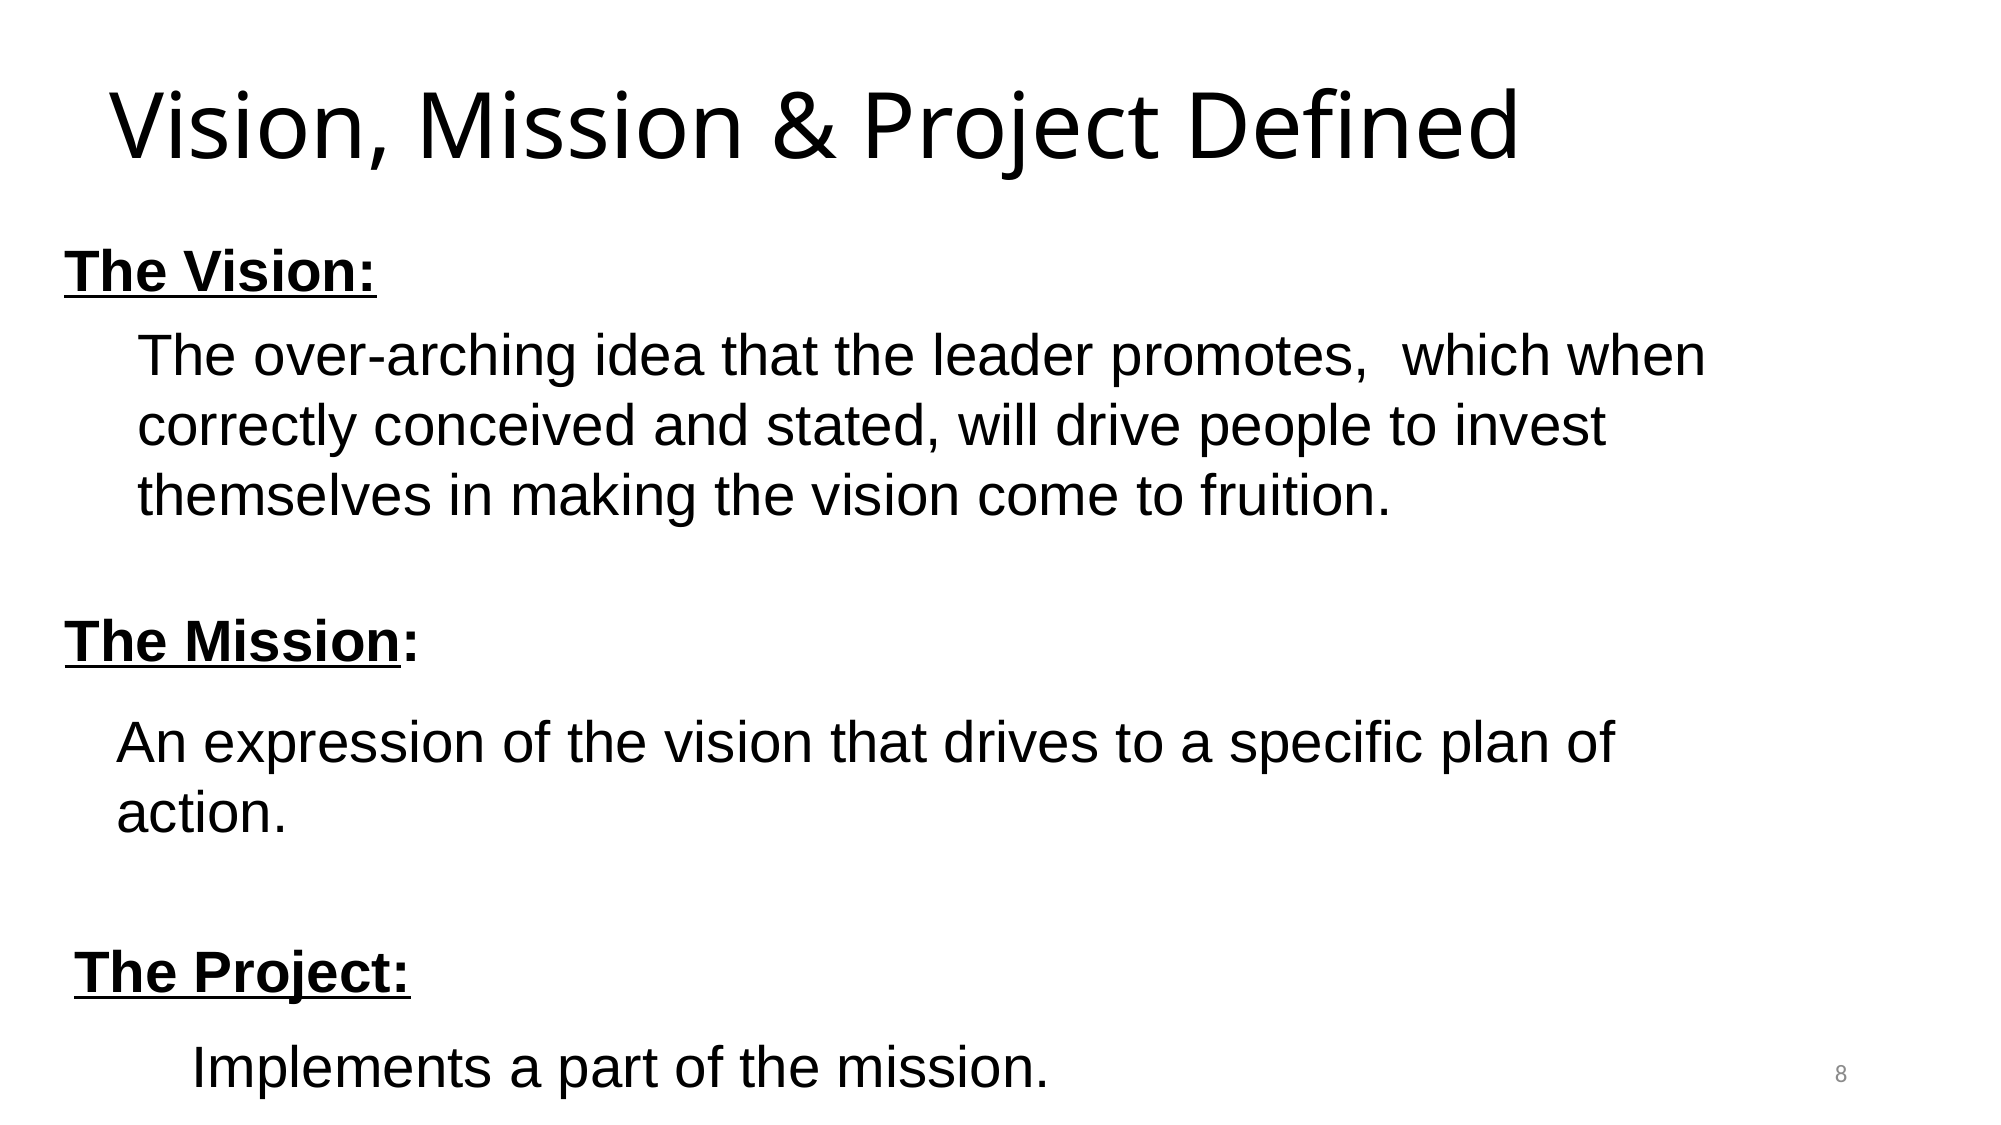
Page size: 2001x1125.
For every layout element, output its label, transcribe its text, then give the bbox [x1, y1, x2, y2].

text_box The Vision: [49, 226, 393, 311]
text_box The over-arching idea that the leader promotes, which when correctly conceived and stated, will drive people to invest themselves in making the vision come to fruition. [122, 309, 1820, 535]
text_box An expression of the vision that drives to a specific plan of action. [101, 696, 1634, 852]
text_box Implements a part of the mission. [176, 1022, 1068, 1107]
title Vision, Mission & Project Defined [94, 19, 1820, 238]
text_box The Mission: [49, 595, 436, 681]
text_box The Project: [59, 927, 427, 1012]
slide_number 8 [1412, 1042, 1863, 1103]
